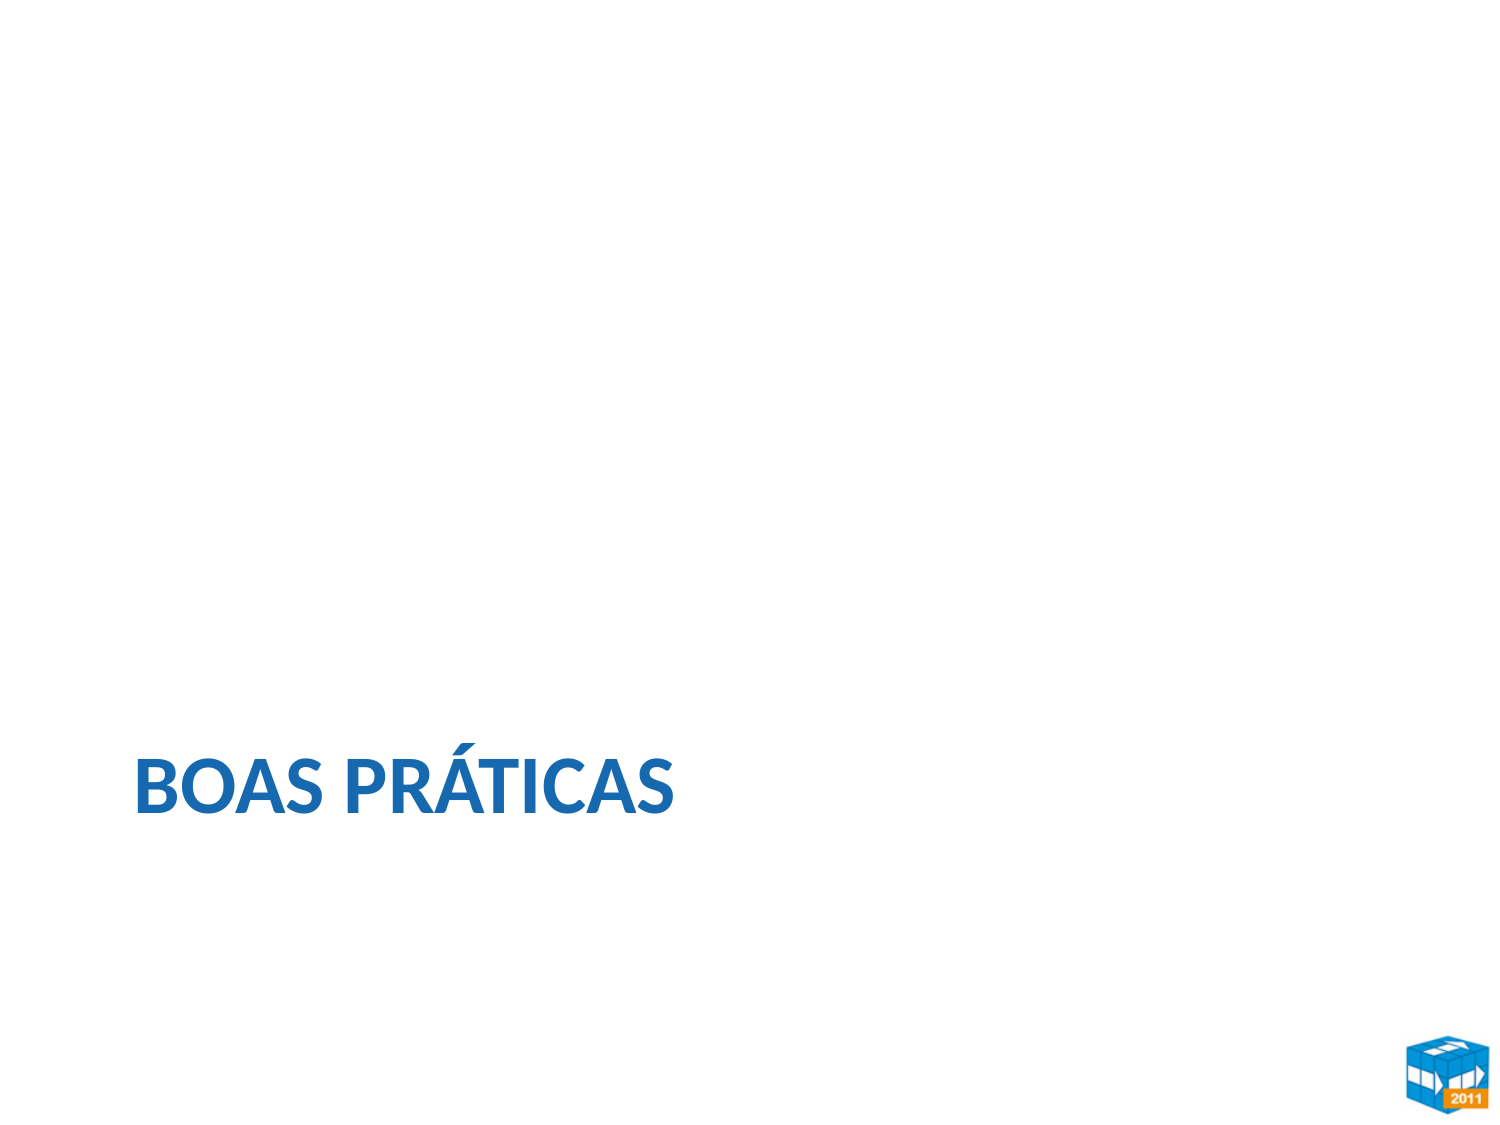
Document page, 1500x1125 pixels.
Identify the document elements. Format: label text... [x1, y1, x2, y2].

picture [1402, 1029, 1492, 1119]
title Boas práticas [118, 722, 1394, 947]
